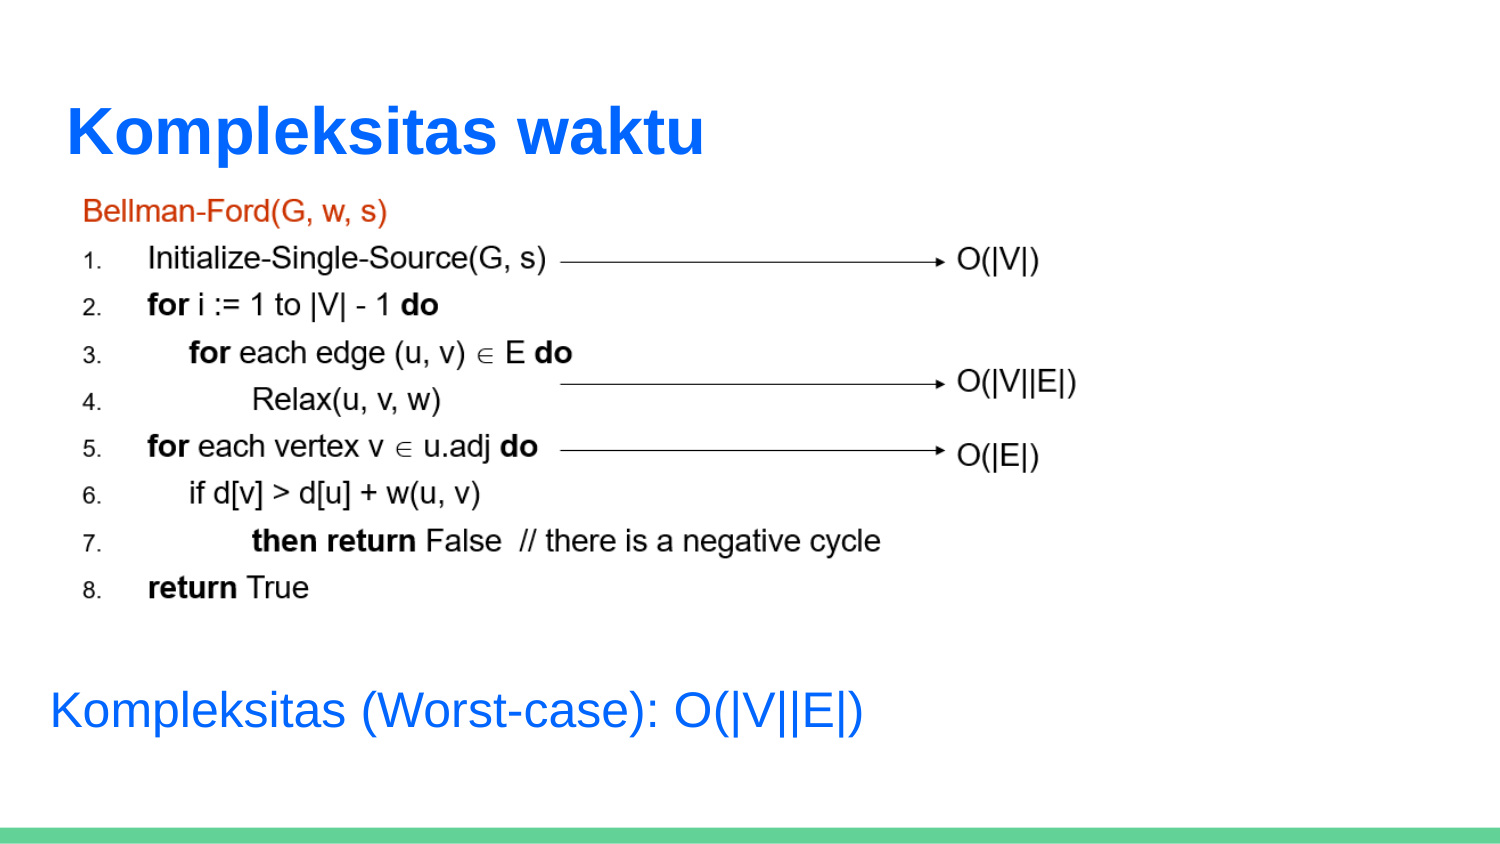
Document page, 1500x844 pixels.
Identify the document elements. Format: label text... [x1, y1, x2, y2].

title Kompleksitas waktu [51, 72, 1449, 167]
picture [70, 191, 1111, 629]
list Kompleksitas (Worst-case): O(|V||E|) [34, 653, 1433, 788]
